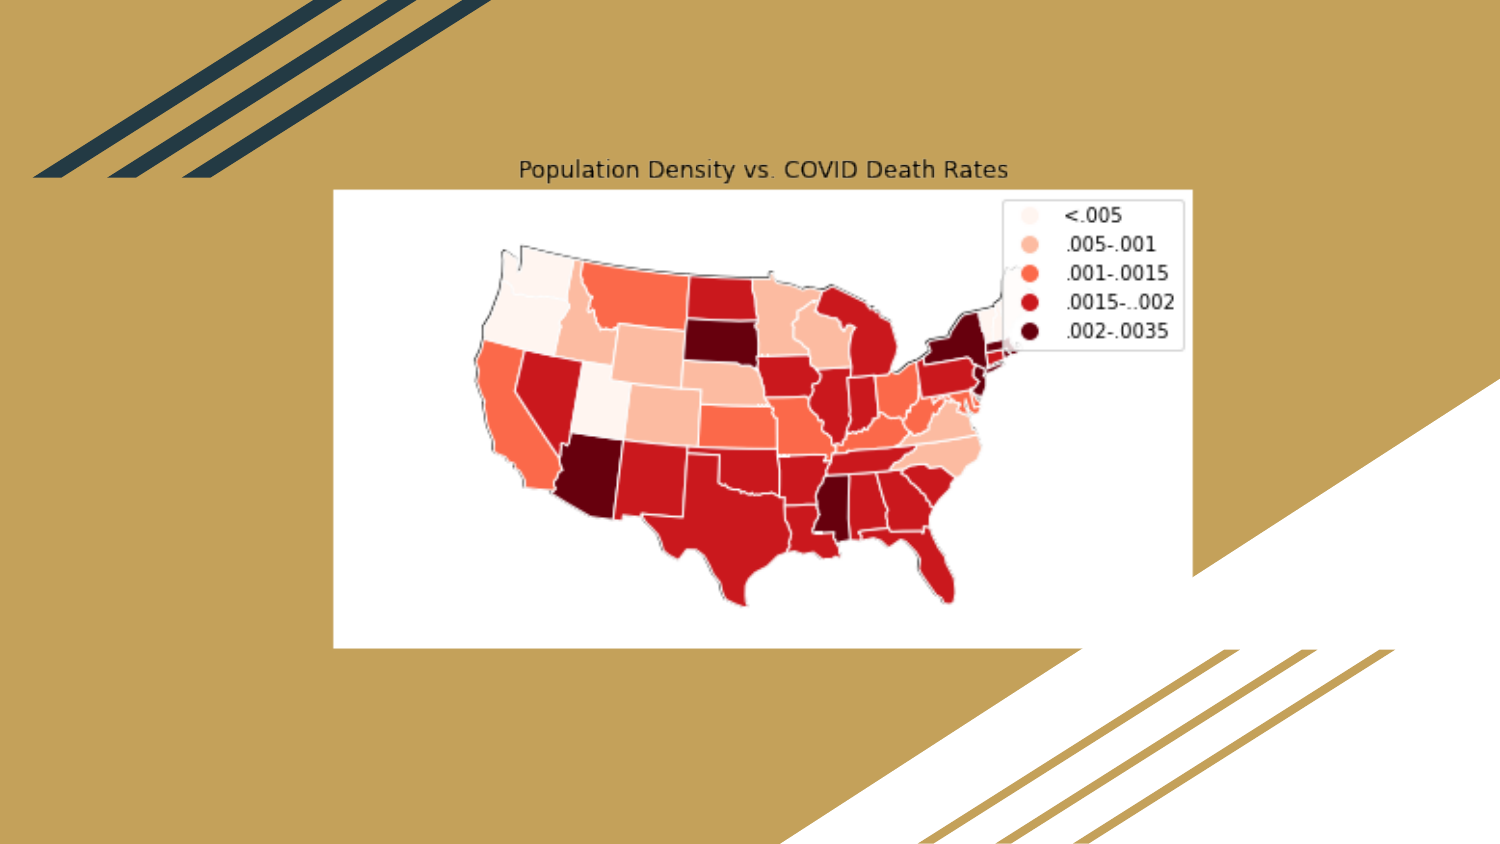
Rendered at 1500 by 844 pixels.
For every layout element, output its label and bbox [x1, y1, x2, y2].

picture [195, 5, 1305, 839]
